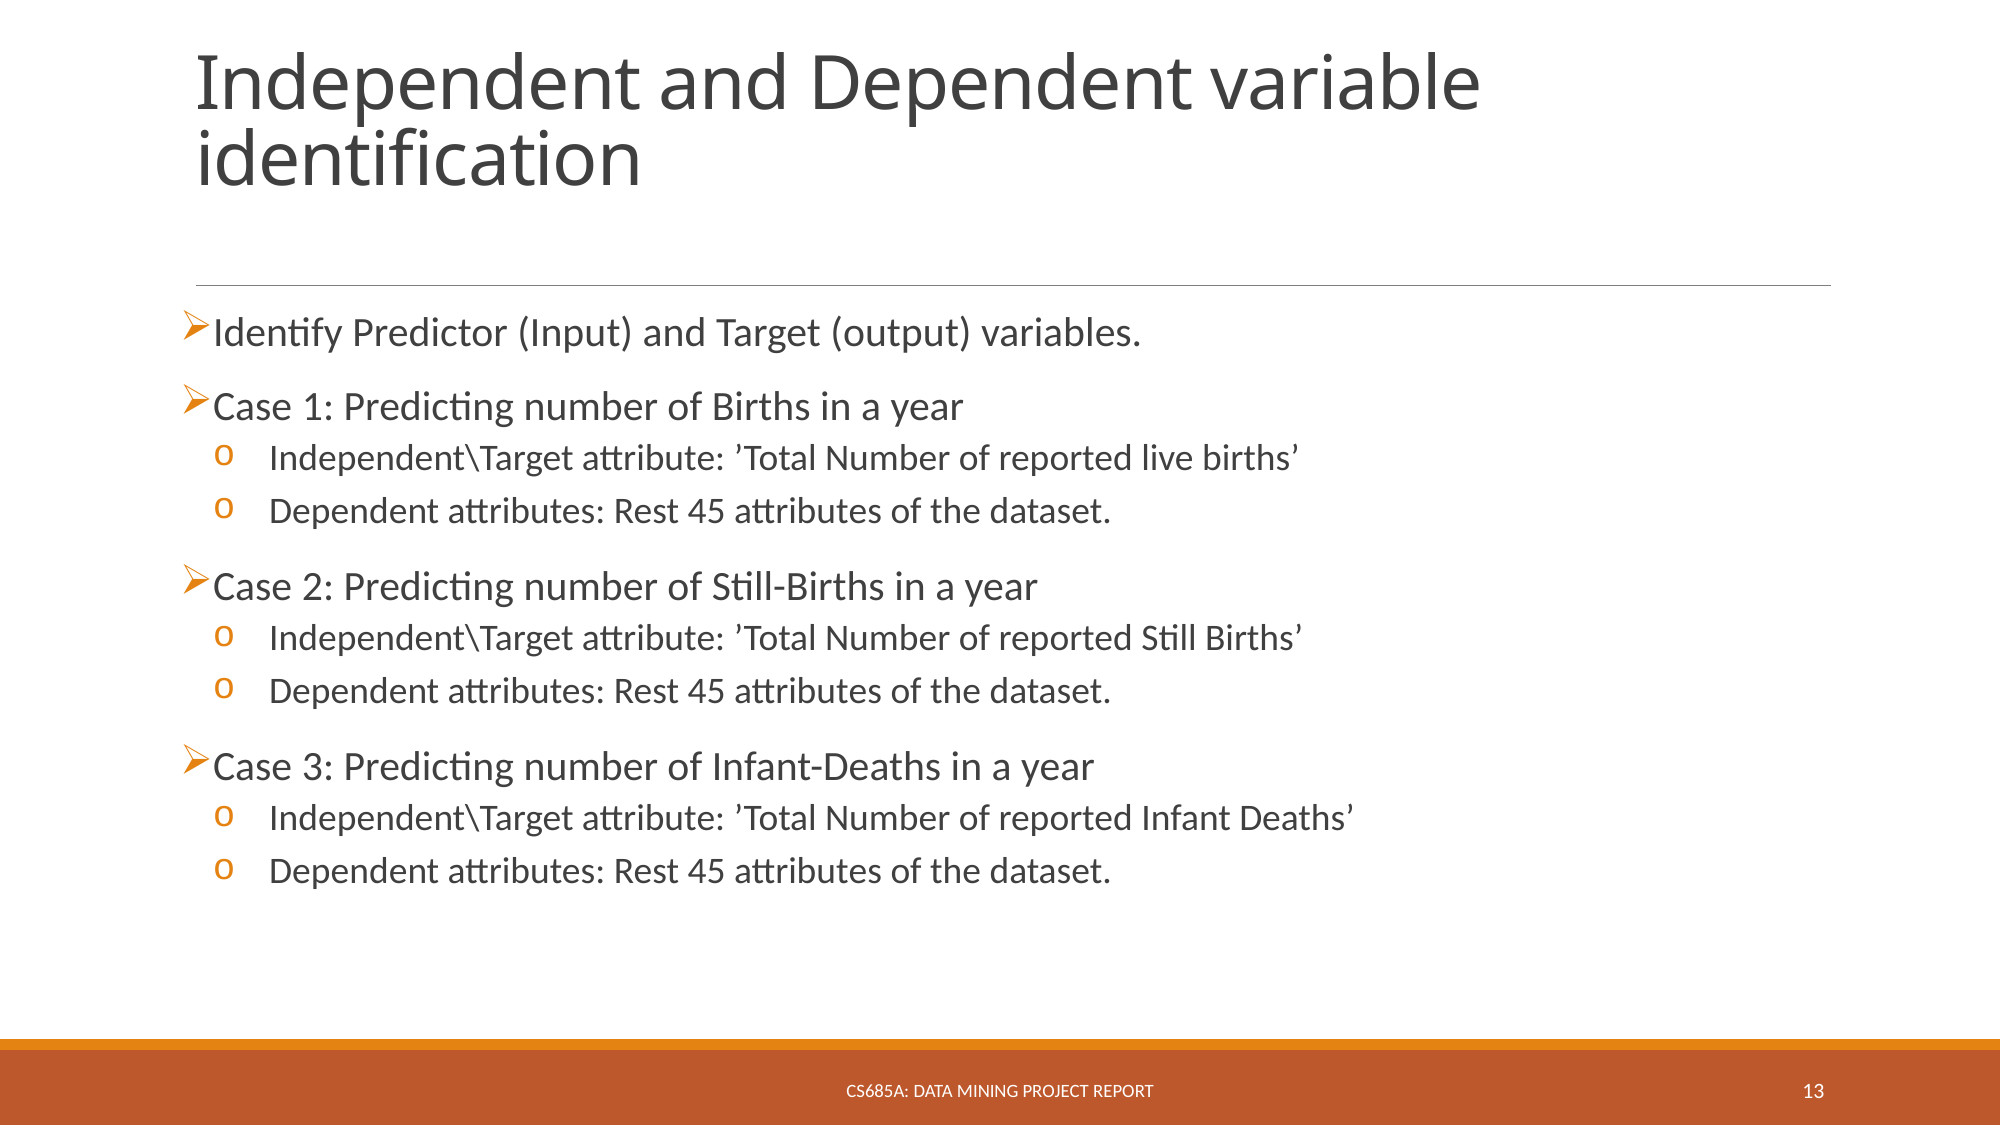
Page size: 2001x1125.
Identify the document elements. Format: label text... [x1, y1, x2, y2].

title Independent and Dependent variable identification [180, 47, 1830, 285]
slide_number 13 [1624, 1059, 1840, 1120]
footer CS685A: Data Mining Project Report [604, 1059, 1396, 1120]
list Identify Predictor (Input) and Target (output) variables. Case 1: Predicting number of Births in a year Independent\Target attribute: ’Total Number of reported live births’ Dependent attributes: Rest 45 attributes of the dataset. Case 2: Predicting number of Still-Births in a year Independent\Target attribute: ’Total Number of reported Still Births’ Dependent attributes: Rest 45 attributes of the dataset. Case 3: Predicting number of Infant-Deaths in a year Independent\Target attribute: ’Total Number of reported Infant Deaths’ Dependent attributes: Rest 45 attributes of the dataset. [180, 302, 1830, 963]
